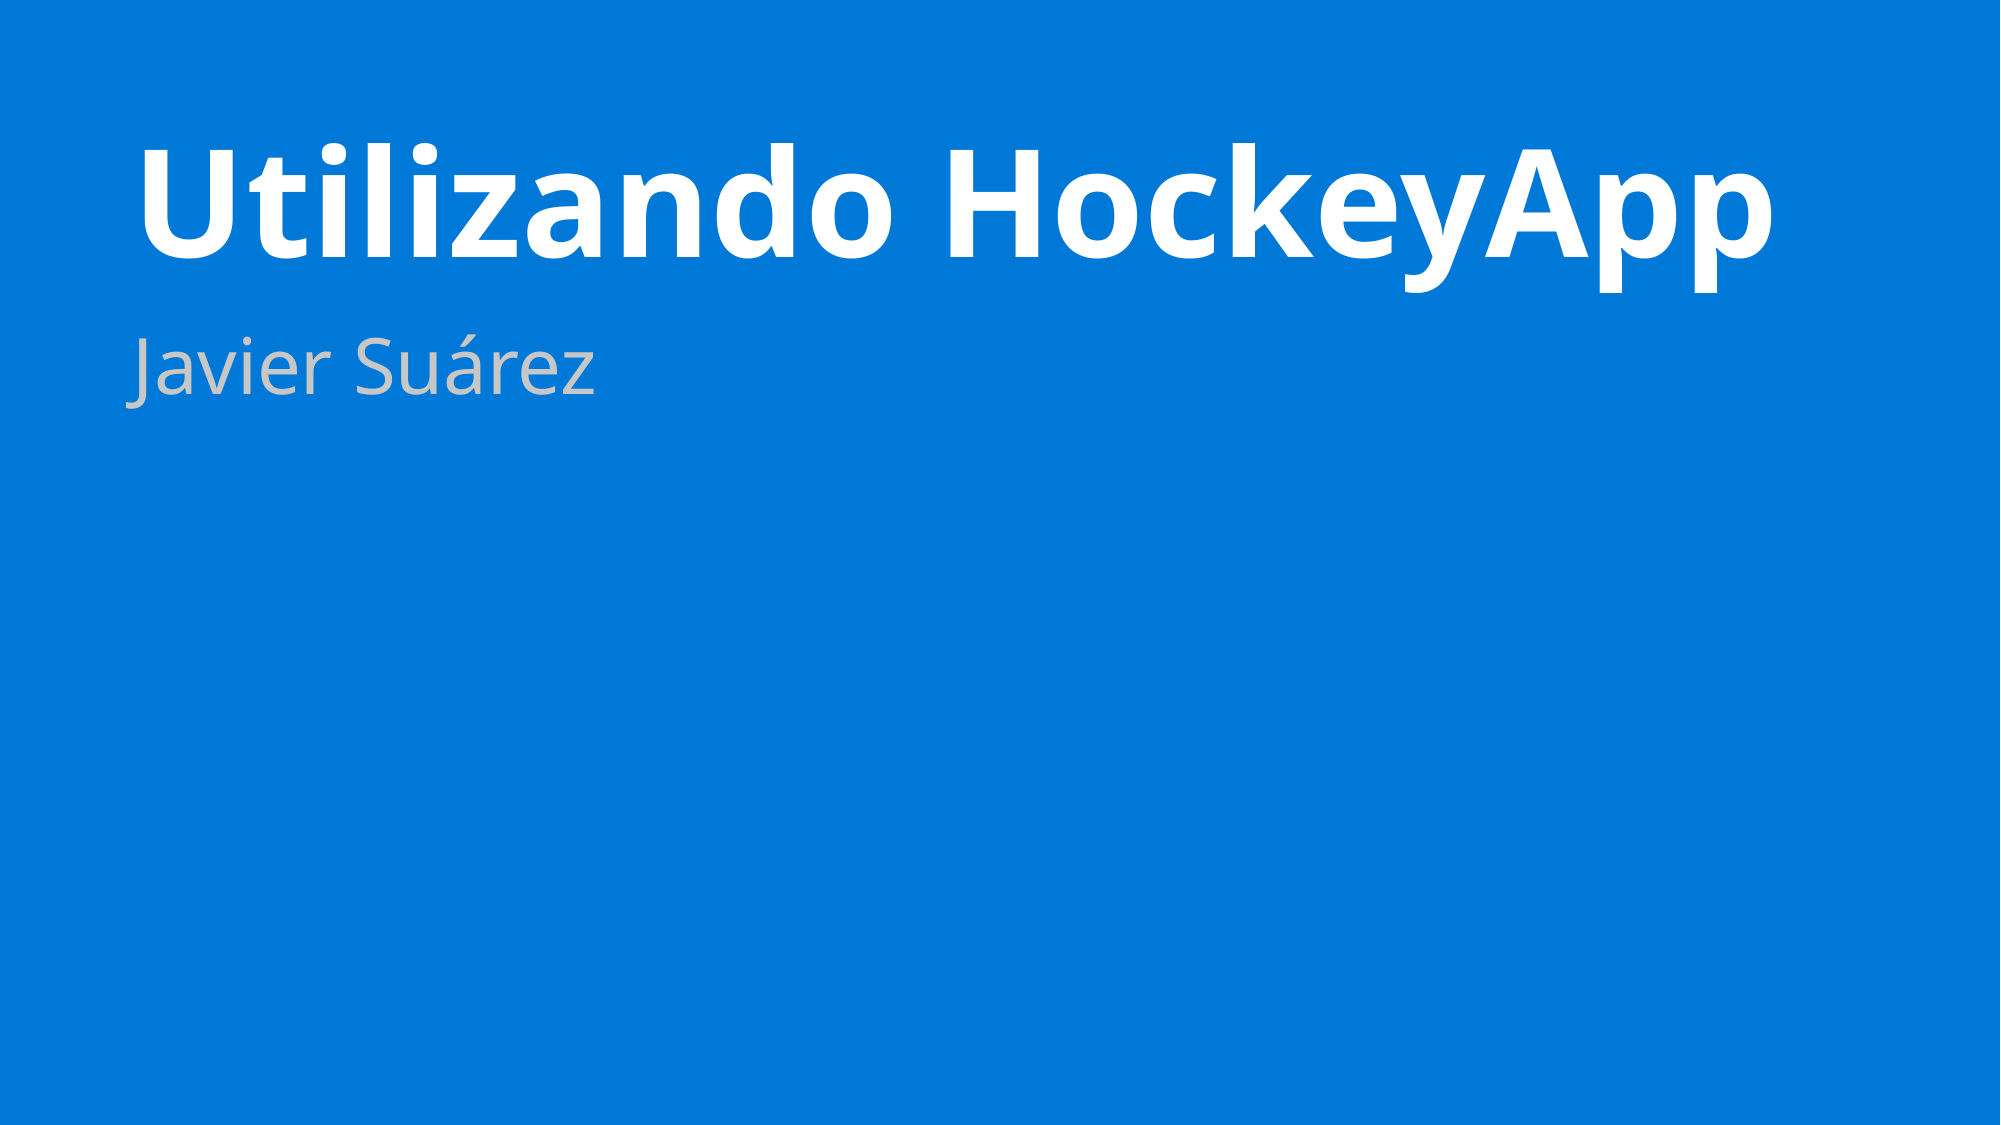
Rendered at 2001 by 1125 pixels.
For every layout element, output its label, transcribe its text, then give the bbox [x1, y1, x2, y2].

text_box Utilizando HockeyApp [118, 120, 1882, 300]
text_box Javier Suárez [118, 319, 1367, 450]
